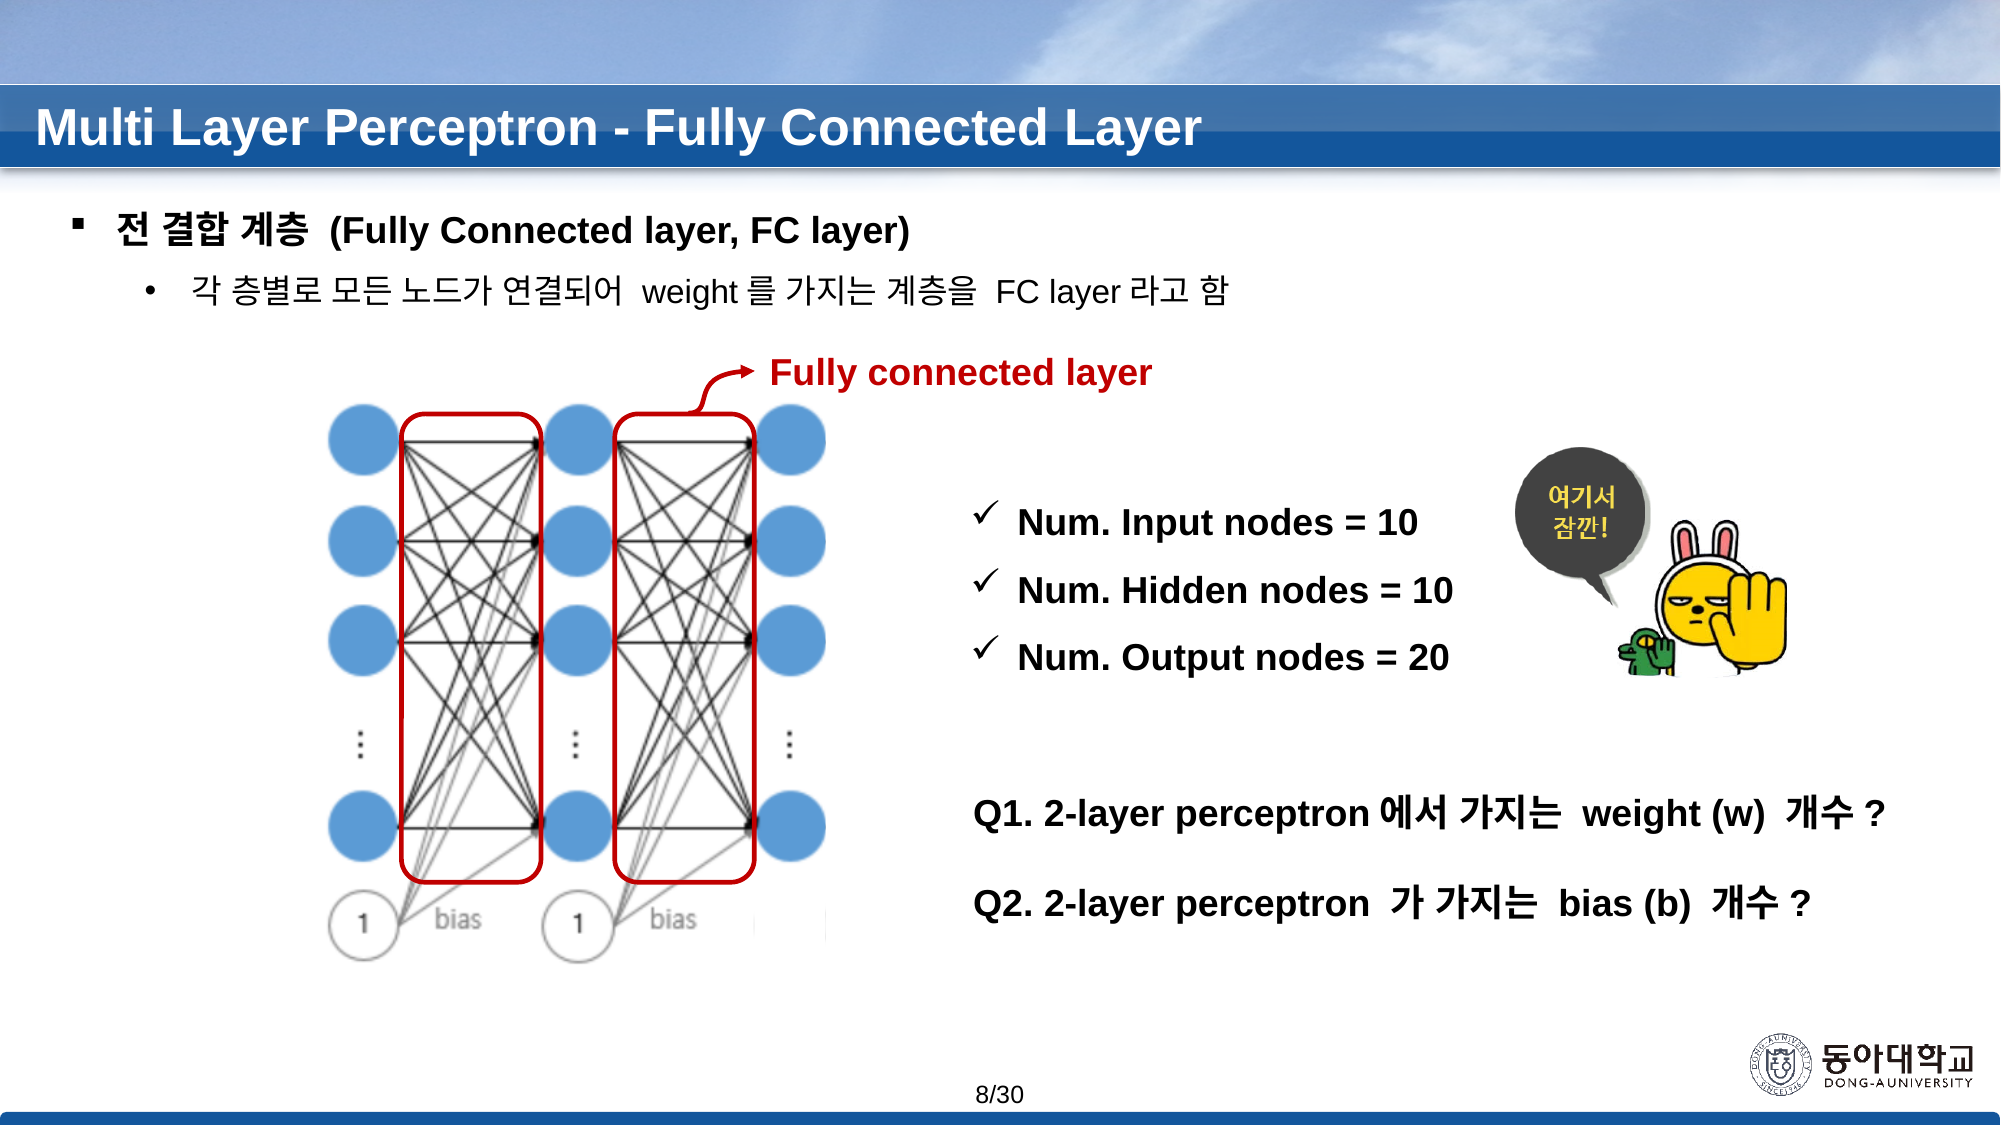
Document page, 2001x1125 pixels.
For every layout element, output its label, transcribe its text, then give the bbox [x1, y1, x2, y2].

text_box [700, 359, 743, 426]
text_box Multi Layer Perceptron - Fully Connected Layer [20, 85, 1219, 164]
picture [1742, 1024, 1983, 1110]
text_box Num. Input nodes = 10 Num. Hidden nodes = 10 Num. Output nodes = 20 [955, 468, 1470, 686]
text_box Fully connected layer [754, 341, 1168, 401]
text_box Q1. 2-layer perceptron에서 가지는 weight (w) 개수? Q2. 2-layer perceptron 가 가지는 bias (b) 개수? [958, 736, 1902, 931]
picture [248, 390, 826, 969]
picture [0, 85, 2000, 167]
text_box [1515, 447, 1787, 678]
text_box Softmax 함수 사용 예시 (개/고양이/자동차 분류) [0, 0, 2000, 84]
text_box 전 결합 계층 (Fully Connected layer, FC layer) 각 층별로 모든 노드가 연결되어 weight를 가지는 계층을 FC layer라고 함 [54, 175, 1245, 318]
